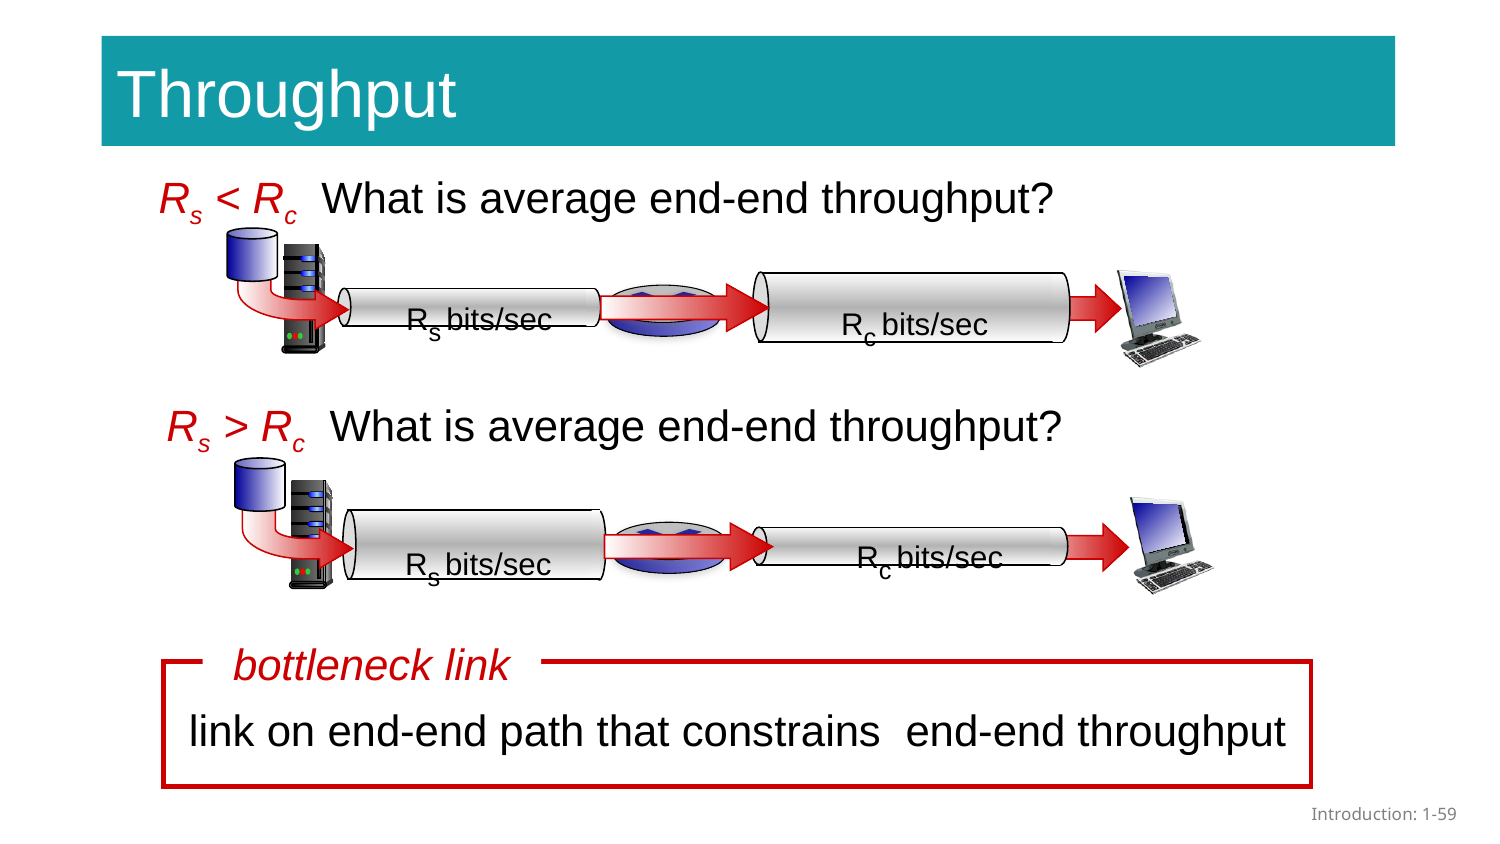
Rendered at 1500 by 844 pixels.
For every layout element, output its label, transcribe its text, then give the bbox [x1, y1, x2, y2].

title Throughput [101, 35, 1396, 146]
slide_number Introduction: 1-59 [1134, 792, 1472, 838]
text_box Rs bits/sec [330, 279, 630, 299]
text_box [752, 271, 1071, 343]
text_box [337, 288, 601, 327]
text_box Rs > Rc What is average end-end throughput? [151, 390, 1144, 459]
text_box [227, 228, 278, 282]
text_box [607, 284, 720, 337]
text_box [234, 457, 1235, 602]
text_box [281, 244, 326, 353]
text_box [163, 628, 1323, 817]
text_box Rs < Rc What is average end-end throughput? [147, 167, 1150, 236]
text_box [724, 284, 747, 332]
text_box [1075, 285, 1109, 332]
text_box [227, 228, 278, 238]
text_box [1114, 265, 1222, 375]
text_box Rs bits/sec [329, 320, 630, 354]
text_box [237, 280, 276, 318]
